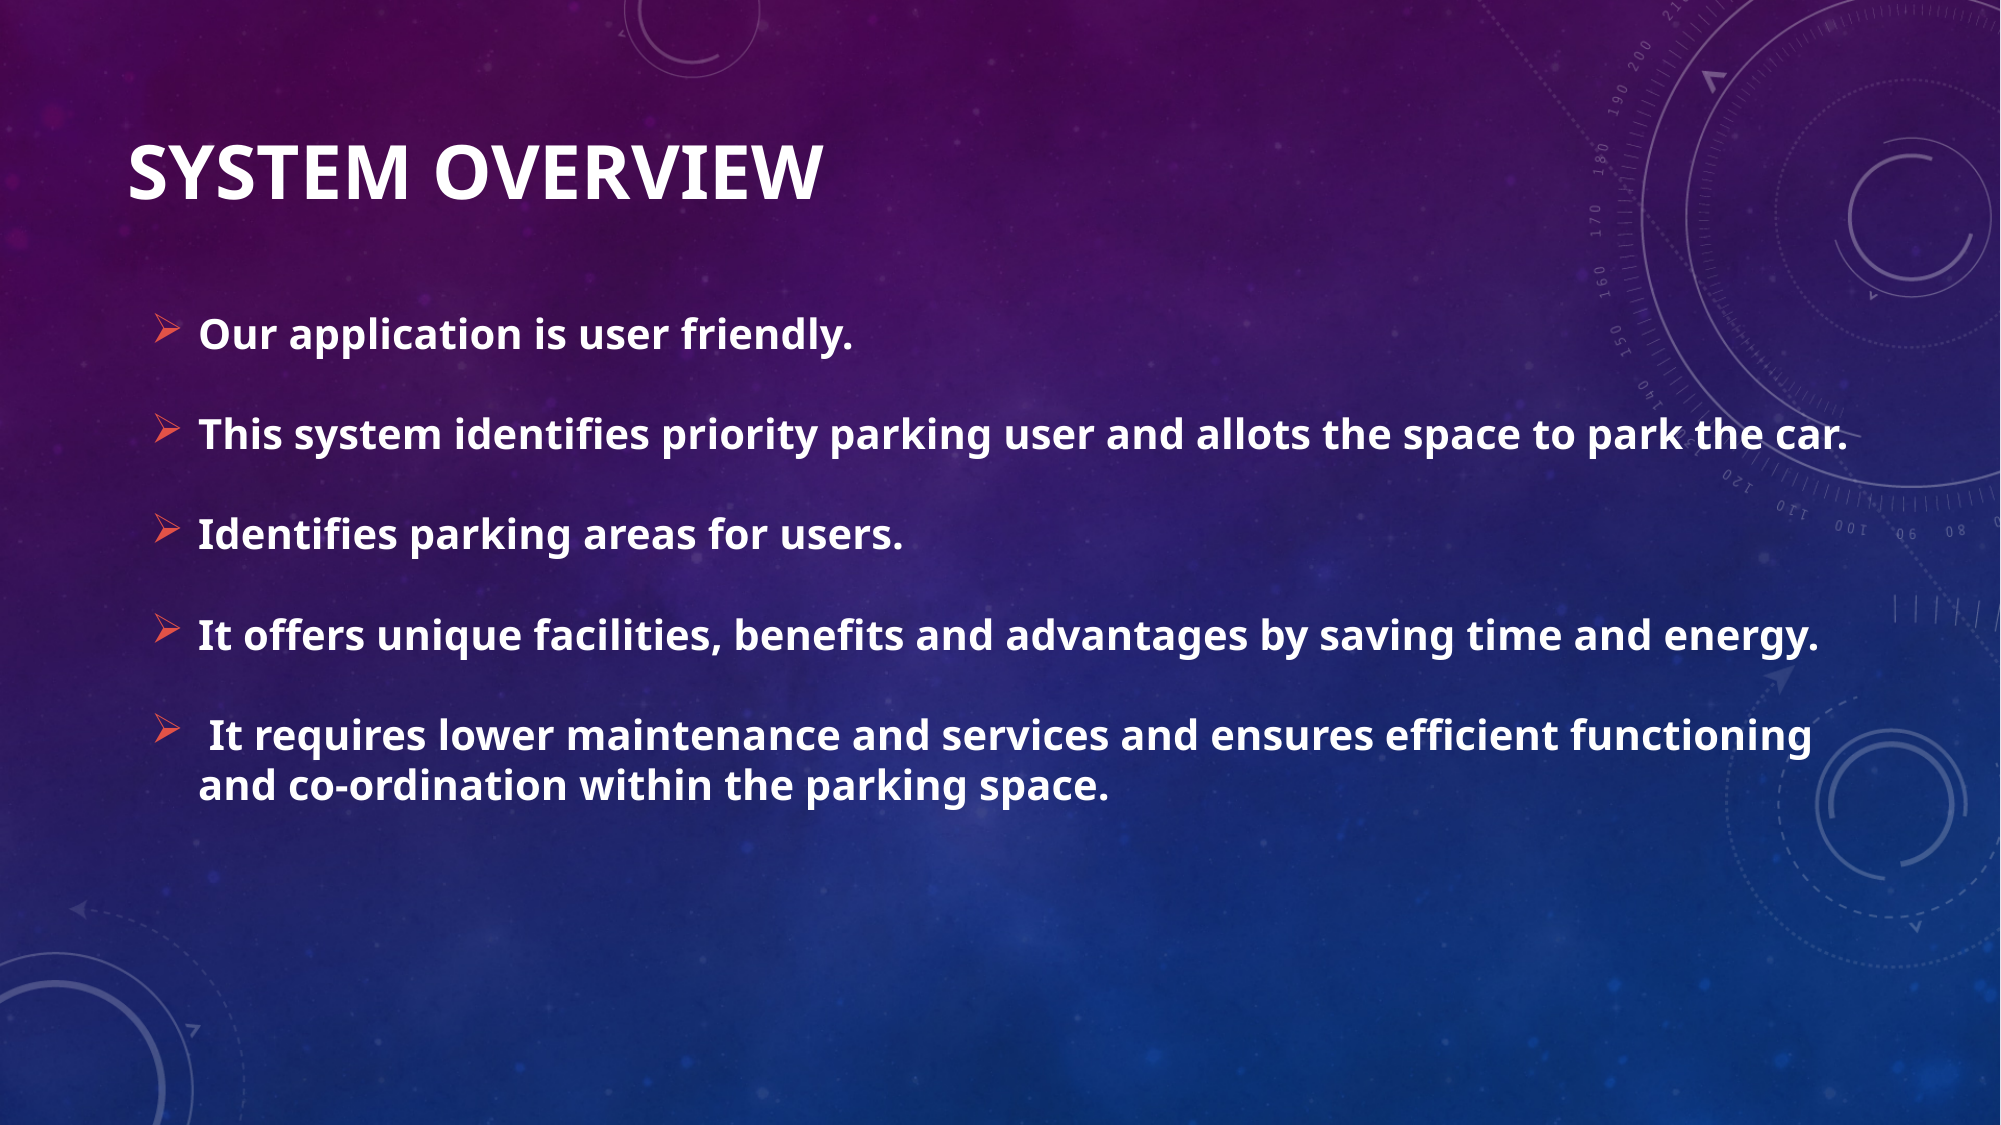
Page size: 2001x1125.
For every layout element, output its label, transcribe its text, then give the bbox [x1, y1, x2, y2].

title System overview [112, 99, 873, 240]
picture [0, 0, 2001, 1125]
text_box Our application is user friendly. This system identifies priority parking user and allots the space to park the car. Identifies parking areas for users. It offers unique facilities, benefits and advantages by saving time and energy. It requires lower maintenance and services and ensures efficient functioning and co-ordination within the parking space. [136, 300, 1873, 906]
